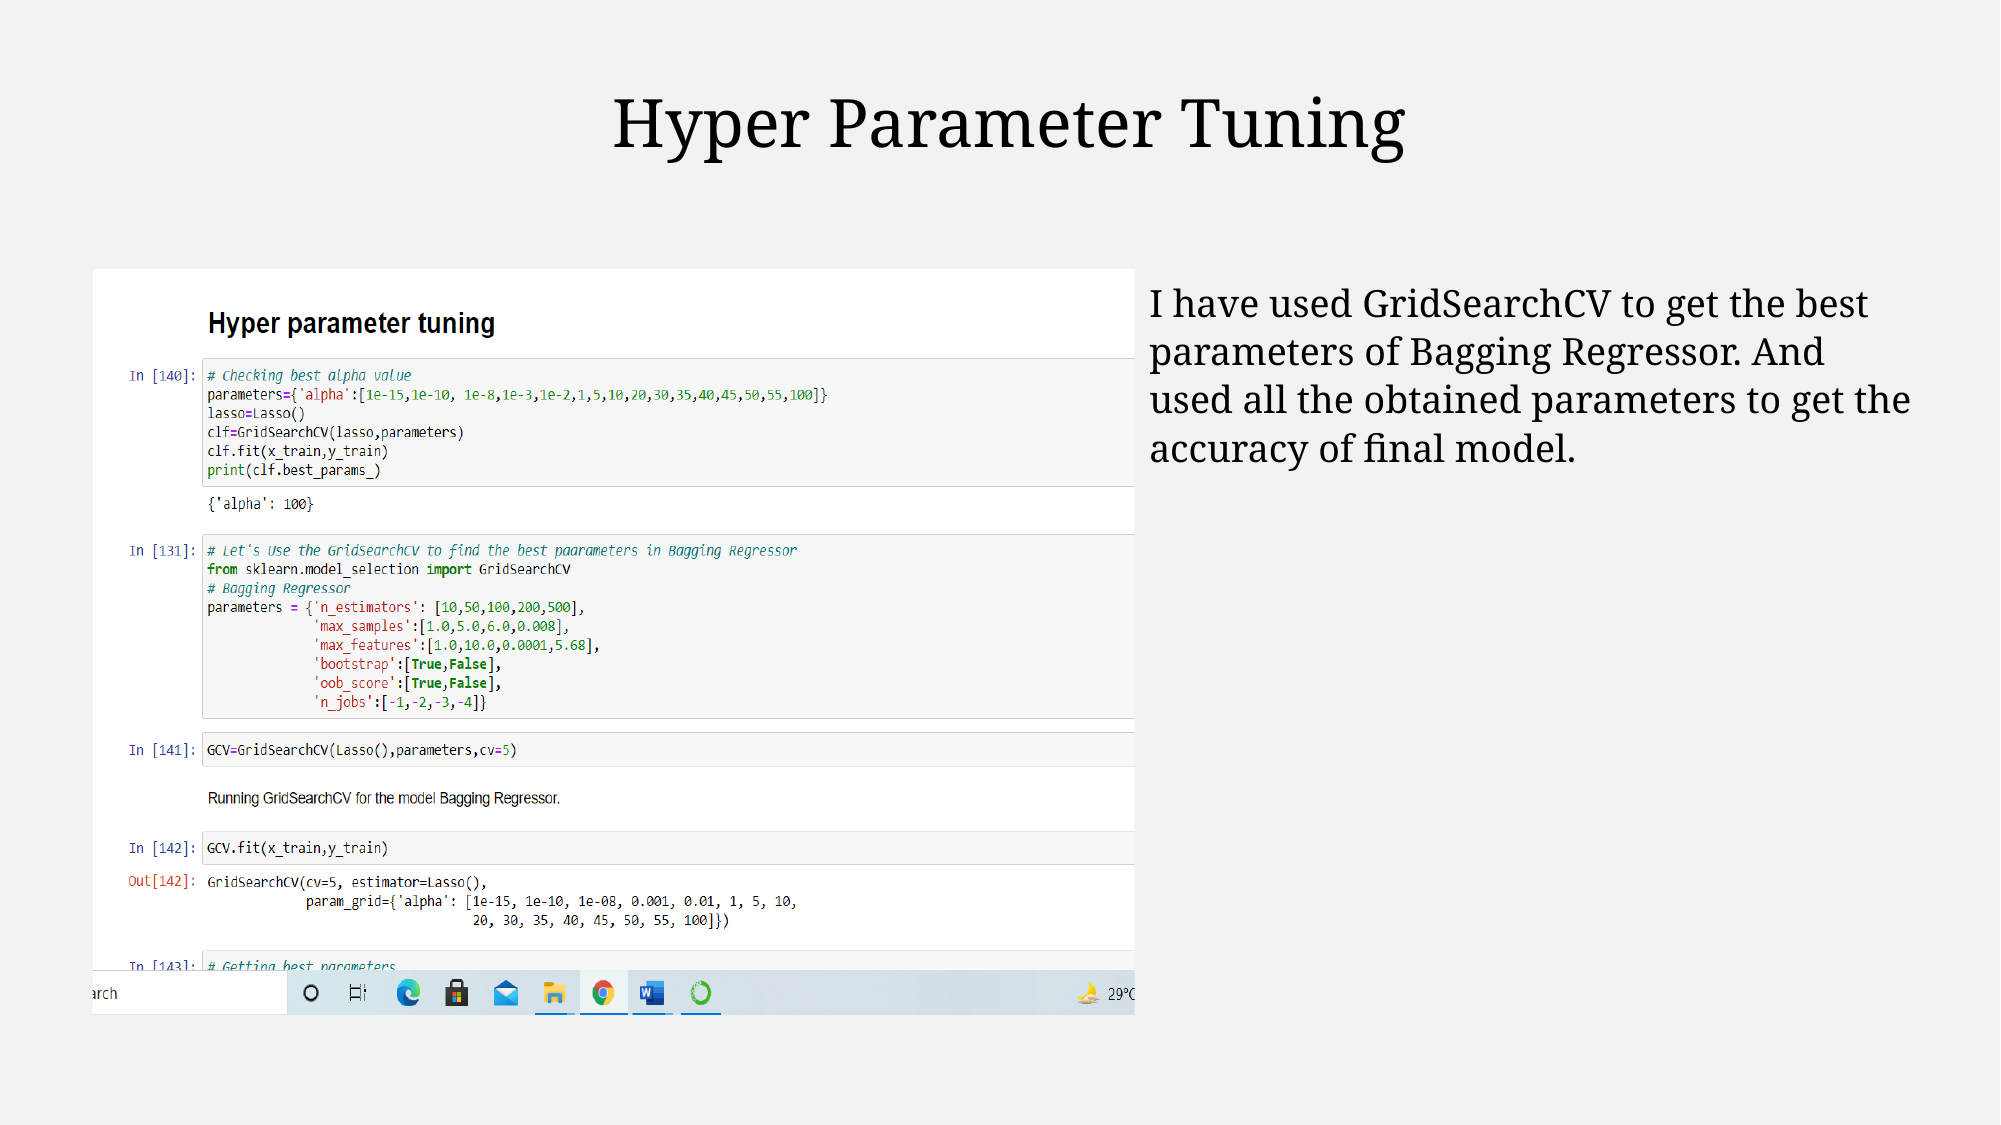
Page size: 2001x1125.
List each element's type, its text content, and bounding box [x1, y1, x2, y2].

text_box I have used GridSearchCV to get the best parameters of Bagging Regressor. And used all the obtained parameters to get the accuracy of final model. [1135, 269, 1930, 477]
picture [92, 269, 1135, 1031]
text_box Hyper Parameter Tuning [118, 73, 1903, 169]
